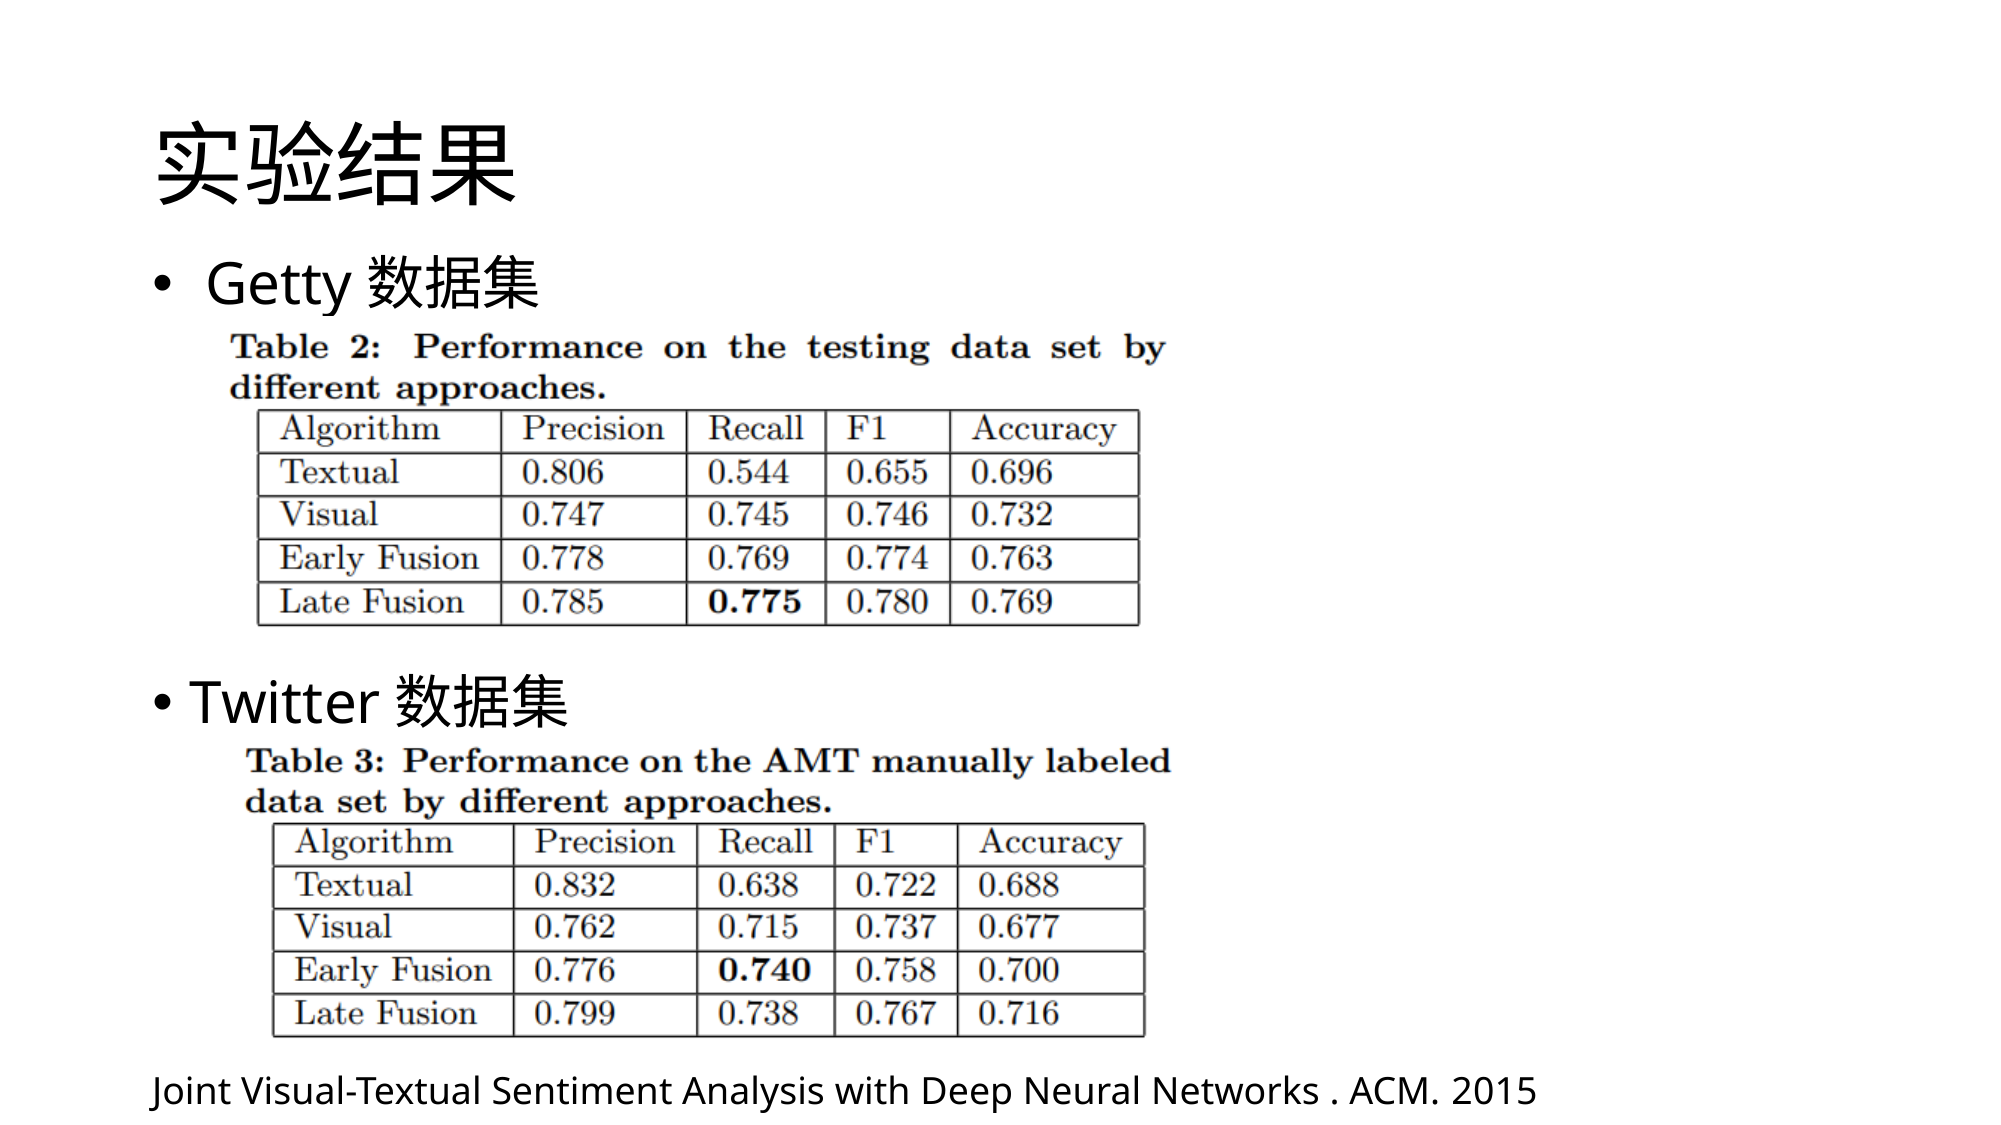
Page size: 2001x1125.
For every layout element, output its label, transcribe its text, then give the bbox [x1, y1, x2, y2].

picture [222, 316, 1174, 658]
picture [239, 738, 1191, 1060]
text_box Joint Visual-Textual Sentiment Analysis with Deep Neural Networks . ACM. 2015 [137, 1059, 1863, 1120]
list Getty数据集 Twitter数据集 [137, 246, 1863, 961]
title 实验结果 [137, 59, 1863, 246]
